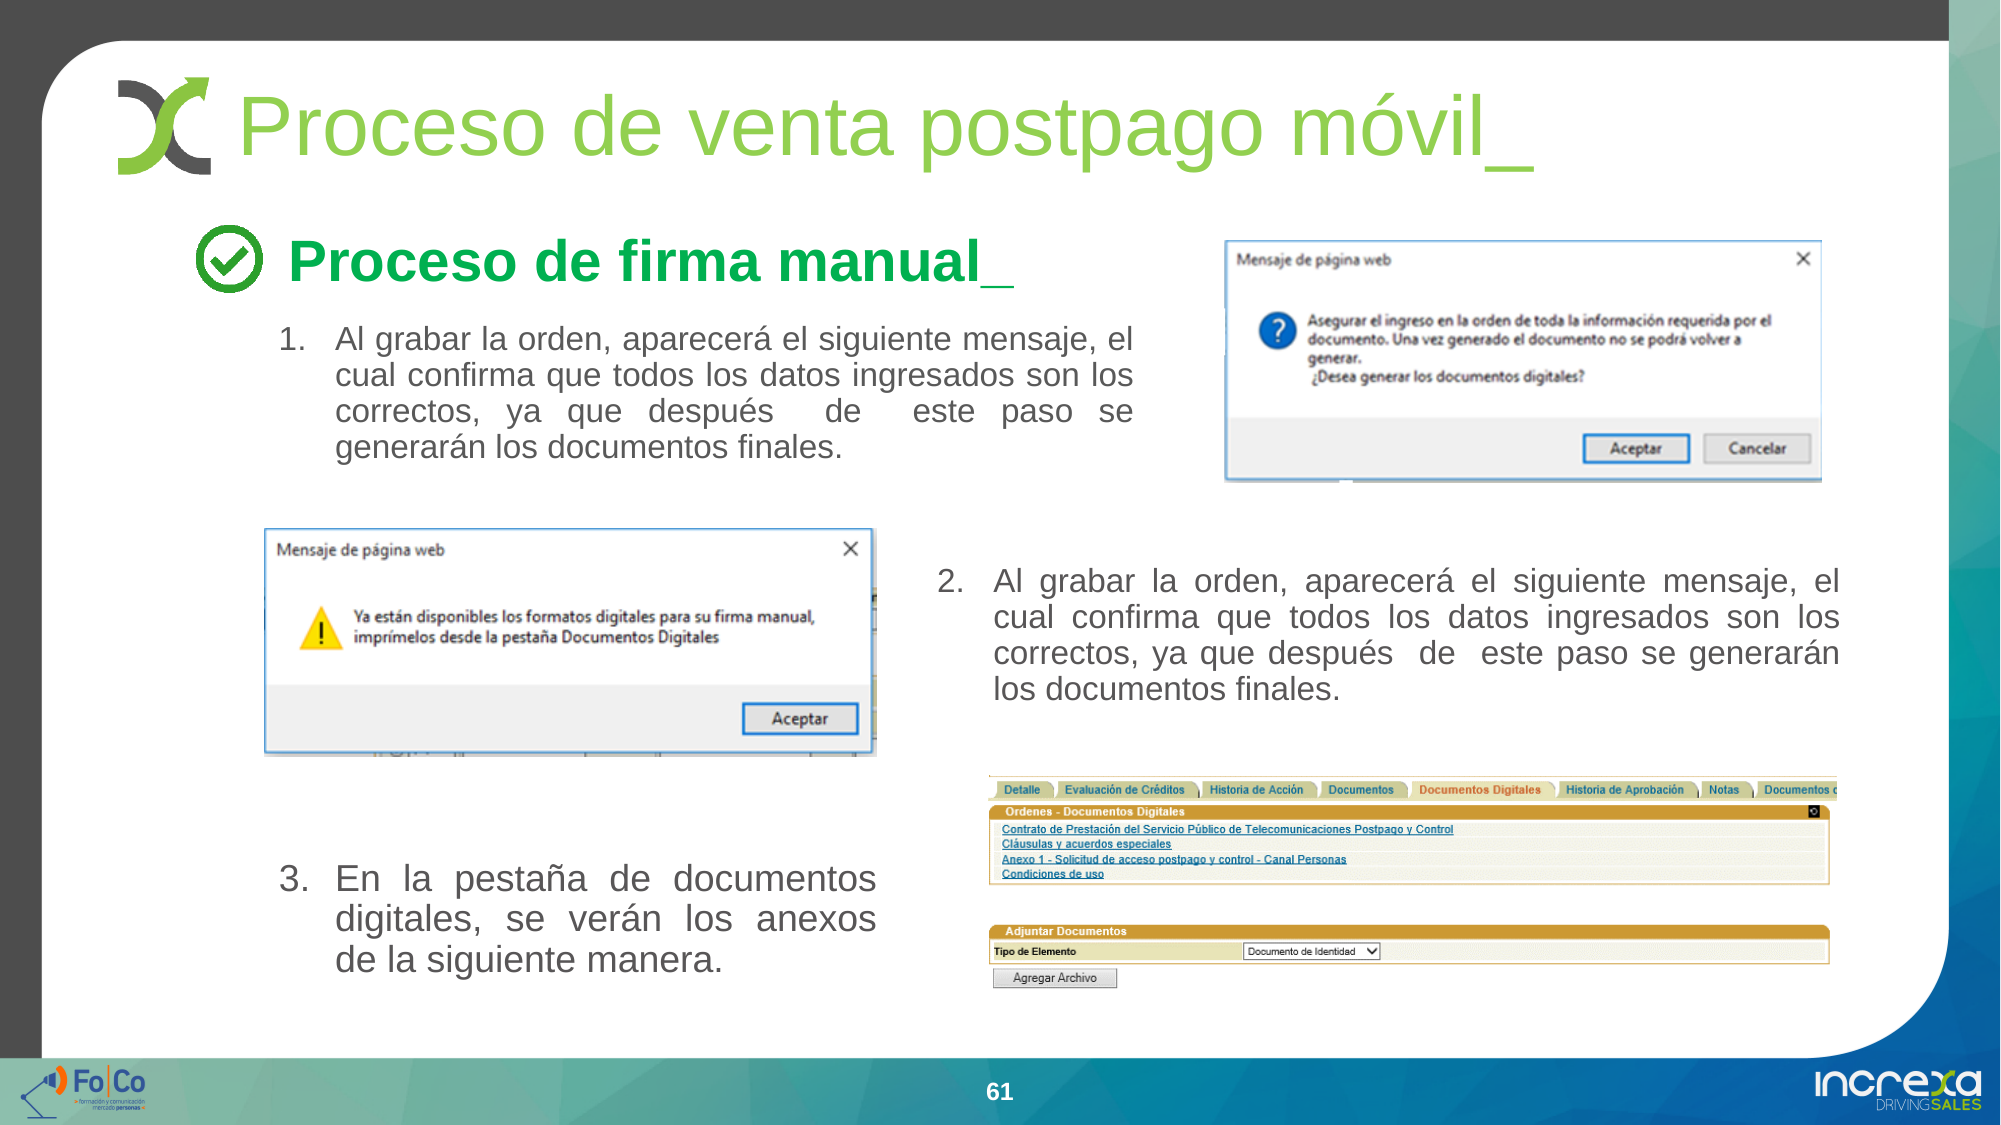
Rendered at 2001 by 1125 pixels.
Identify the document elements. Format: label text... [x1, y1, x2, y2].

title Proceso de venta postpago móvil_ [222, 74, 1778, 182]
text_box Proceso de firma manual_ [273, 216, 1820, 301]
slide_number 61 [774, 1060, 1225, 1121]
text_box En la pestaña de documentos digitales, se verán los anexos de la siguiente manera. [264, 851, 892, 1008]
text_box Al grabar la orden, aparecerá el siguiente mensaje, el cual confirma que todos los datos ingresados son los correctos, ya que después de este paso se generarán los documentos finales. [922, 556, 1857, 705]
text_box Al grabar la orden, aparecerá el siguiente mensaje, el cual confirma que todos los datos ingresados son los correctos, ya que después de este paso se generarán los documentos finales. [264, 314, 1150, 486]
picture [0, 0, 2001, 1125]
